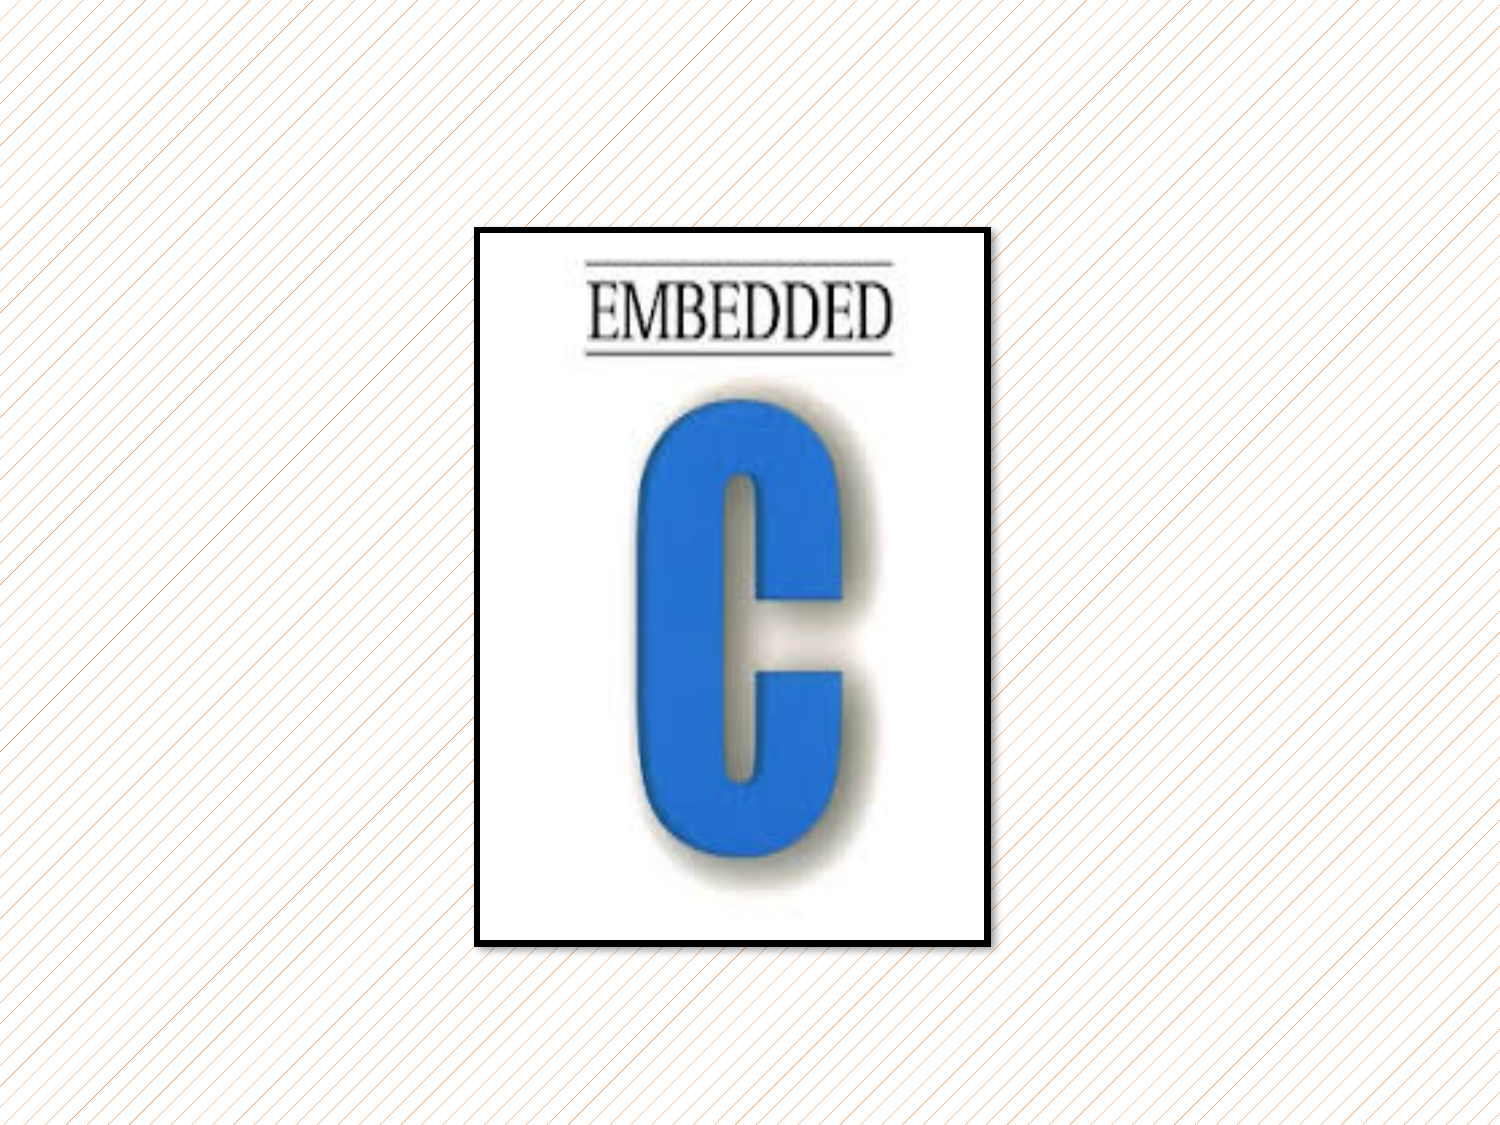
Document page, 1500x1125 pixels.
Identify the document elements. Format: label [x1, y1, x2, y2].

text_box [298, 843, 528, 1094]
text_box [335, 183, 1163, 254]
picture [480, 232, 985, 941]
text_box [1143, 720, 1459, 1094]
text_box [155, 726, 473, 807]
text_box [732, 956, 939, 1016]
text_box [1001, 354, 1428, 423]
text_box [1001, 290, 1363, 354]
text_box [162, 641, 473, 713]
text_box [1143, 364, 1342, 607]
text_box [33, 121, 778, 626]
text_box [281, 31, 1442, 110]
